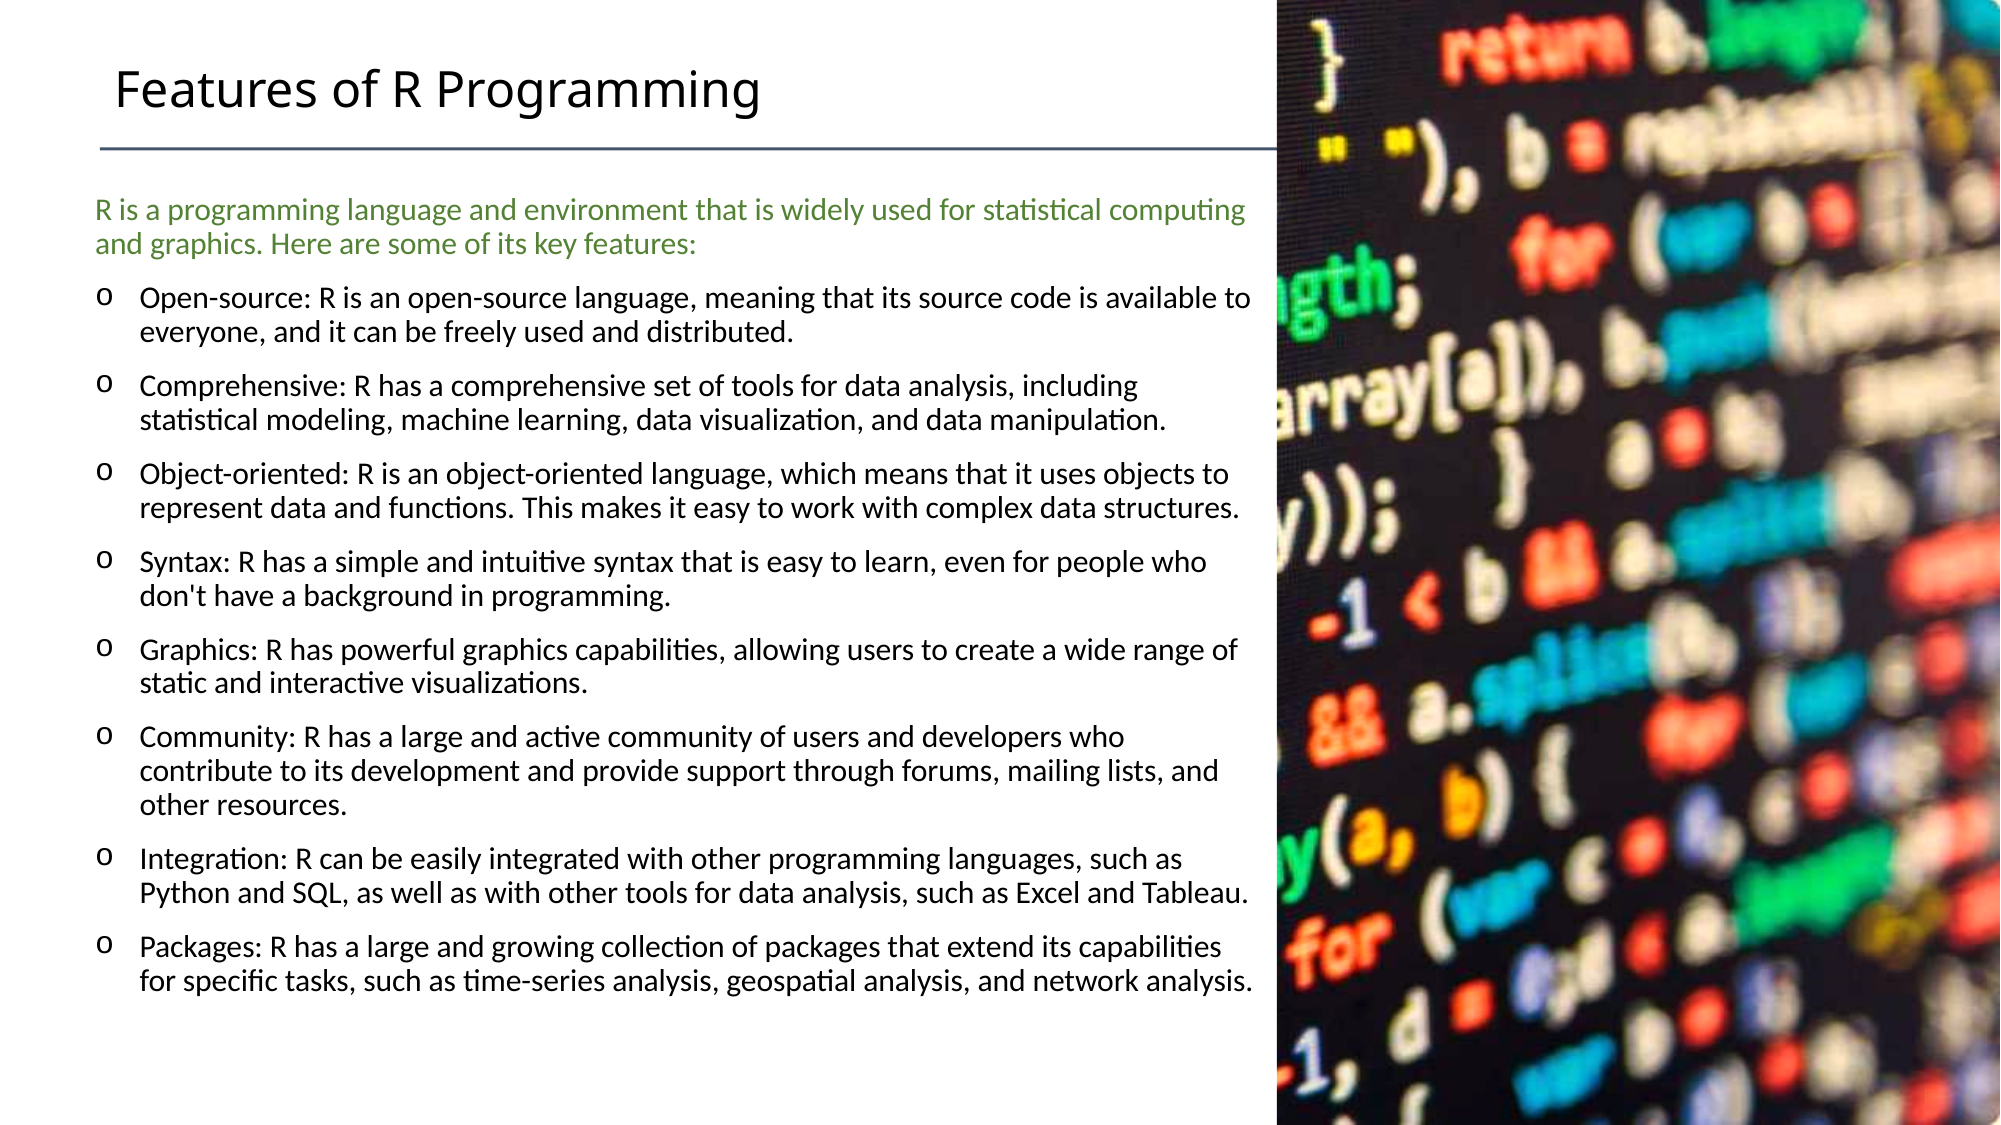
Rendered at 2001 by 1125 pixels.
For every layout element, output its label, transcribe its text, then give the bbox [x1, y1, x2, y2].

picture [1276, 0, 2000, 1125]
list R is a programming language and environment that is widely used for statistical computing and graphics. Here are some of its key features: Open-source: R is an open-source language, meaning that its source code is available to everyone, and it can be freely used and distributed. Comprehensive: R has a comprehensive set of tools for data analysis, including statistical modeling, machine learning, data visualization, and data manipulation. Object-oriented: R is an object-oriented language, which means that it uses objects to represent data and functions. This makes it easy to work with complex data structures. Syntax: R has a simple and intuitive syntax that is easy to learn, even for people who don't have a background in programming. Graphics: R has powerful graphics capabilities, allowing users to create a wide range of static and interactive visualizations. Community: R has a large and active community of users and developers who contribute to its development and provide support through forums, mailing lists, and other resources. Integration: R can be easily integrated with other programming languages, such as Python and SQL, as well as with other tools for data analysis, such as Excel and Tableau. Packages: R has a large and growing collection of packages that extend its capabilities for specific tasks, such as time-series analysis, geospatial analysis, and network analysis. [80, 186, 1276, 1082]
title Features of R Programming [99, 43, 1276, 141]
